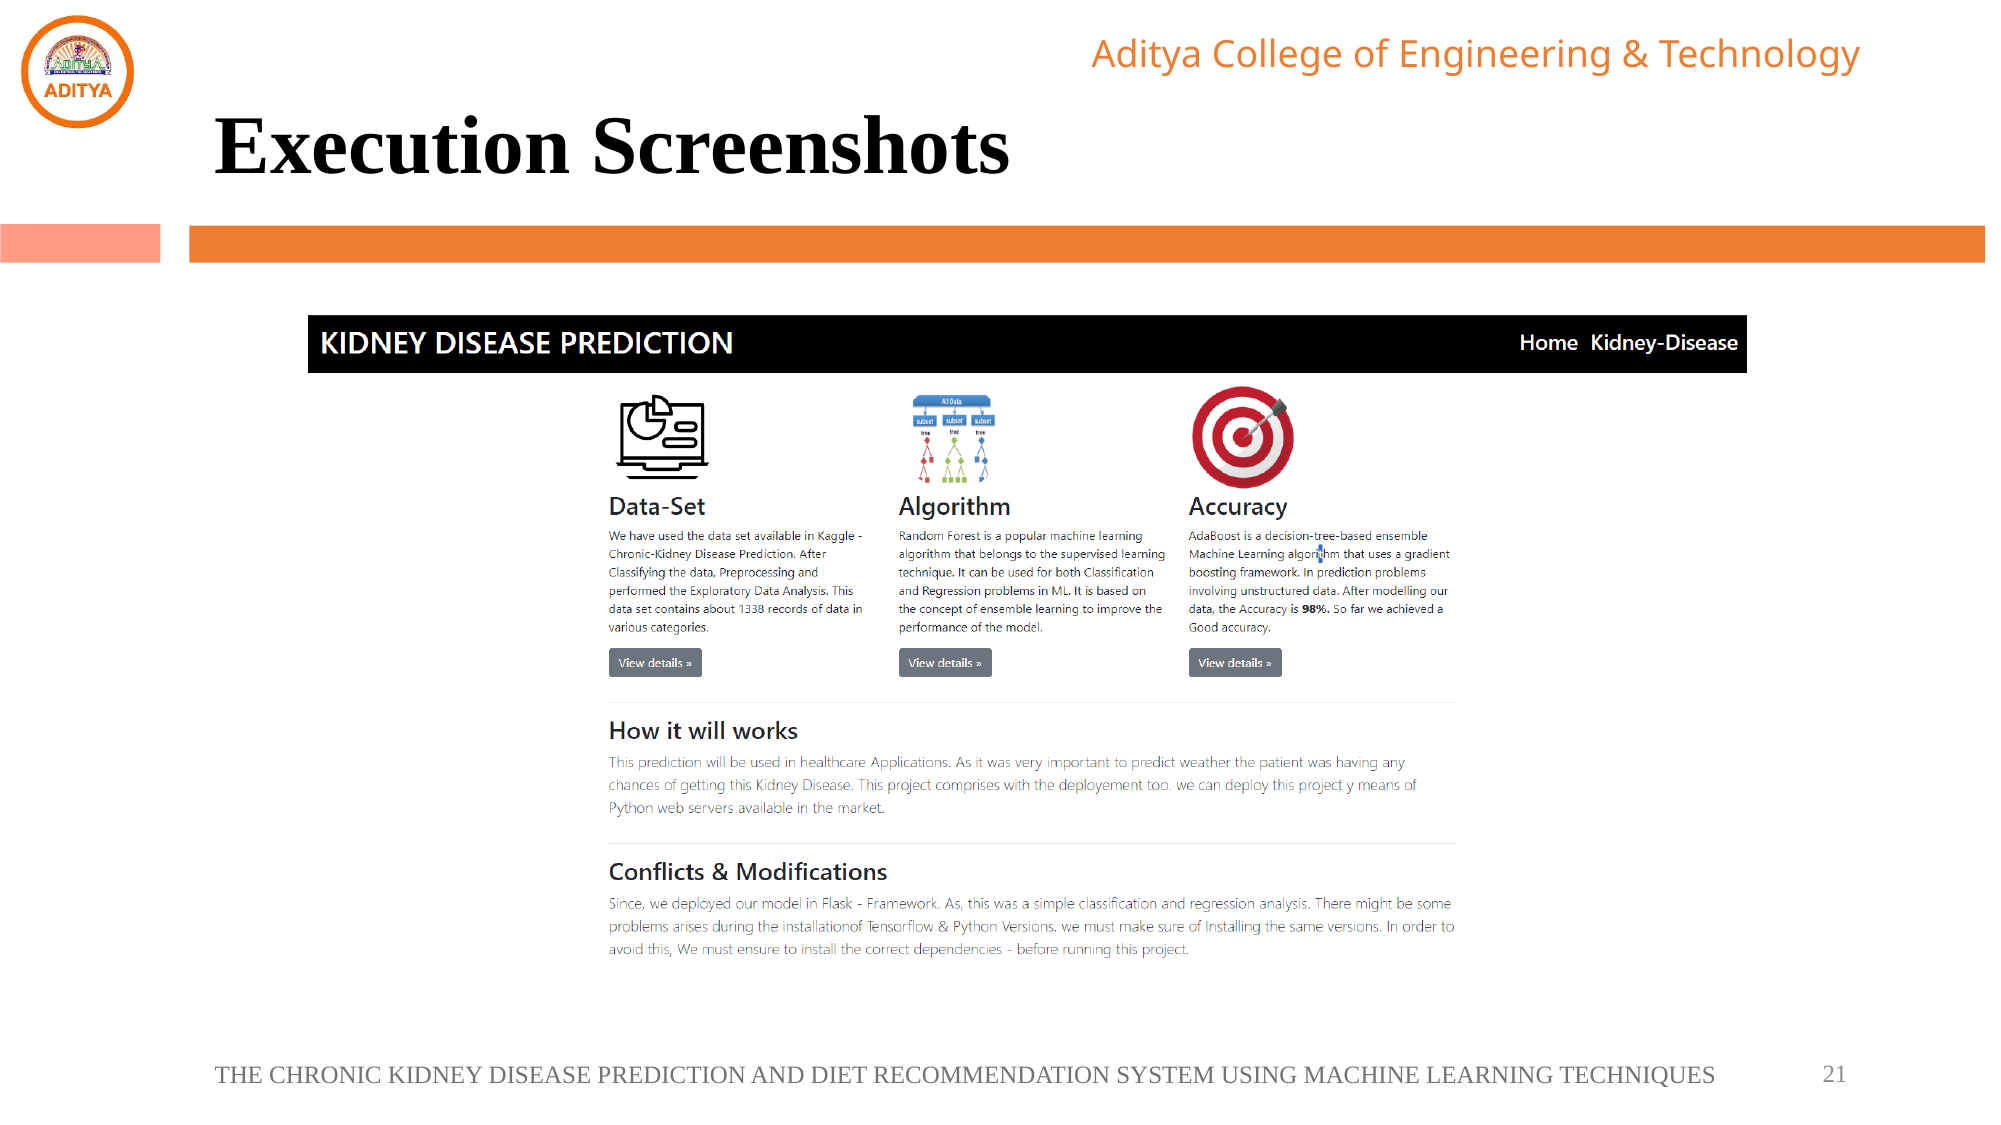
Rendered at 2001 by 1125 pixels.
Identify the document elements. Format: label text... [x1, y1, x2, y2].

text_box [0, 224, 161, 263]
picture [13, 9, 138, 134]
picture [308, 315, 1747, 970]
slide_number 21 [1412, 1042, 1863, 1103]
text_box THE CHRONIC KIDNEY DISEASE PREDICTION AND DIET RECOMMENDATION SYSTEM USING MACHINE LEARNING TECHNIQUES [199, 1051, 1856, 1125]
text_box Execution Screenshots [199, 82, 1285, 198]
text_box [189, 225, 1986, 263]
text_box Aditya College of Engineering & Technology [1076, 22, 1952, 83]
